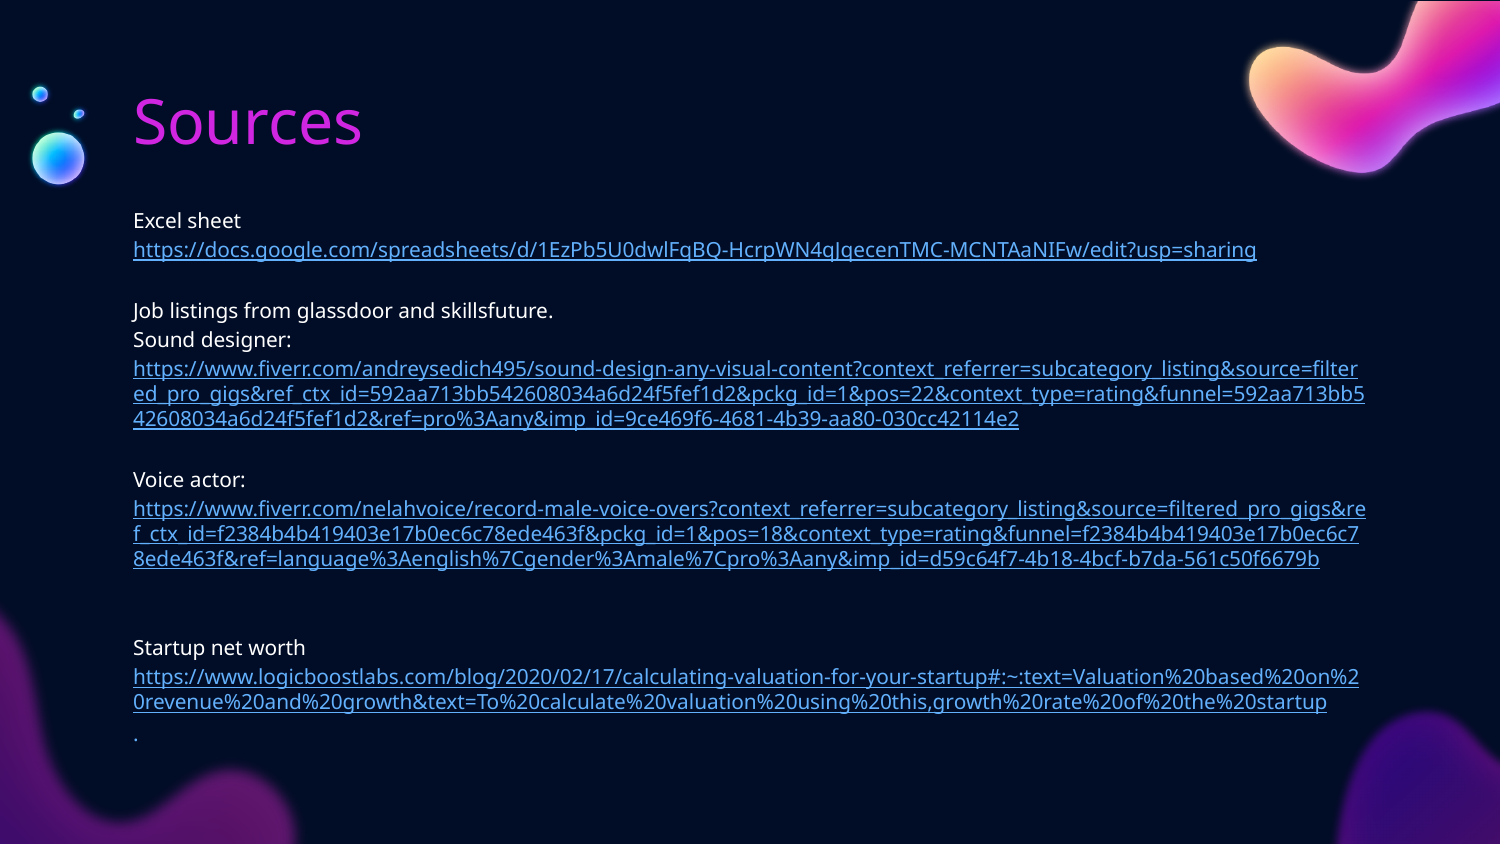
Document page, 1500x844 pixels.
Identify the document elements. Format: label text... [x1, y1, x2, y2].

title Sources [118, 72, 1382, 167]
picture [1224, 1, 1500, 189]
picture [1312, 696, 1500, 844]
list Excel sheet https://docs.google.com/spreadsheets/d/1EzPb5U0dwlFqBQ-HcrpWN4qJqecenTMC-MCNTAaNIFw/edit?usp=sharing Job listings from glassdoor and skillsfuture. Sound designer: https://www.fiverr.com/andreysedich495/sound-design-any-visual-content?context_referrer=subcategory_listing&source=filtered_pro_gigs&ref_ctx_id=592aa713bb542608034a6d24f5fef1d2&pckg_id=1&pos=22&context_type=rating&funnel=592aa713bb542608034a6d24f5fef1d2&ref=pro%3Aany&imp_id=9ce469f6-4681-4b39-aa80-030cc42114e2 Voice actor: https://www.fiverr.com/nelahvoice/record-male-voice-overs?context_referrer=subcategory_listing&source=filtered_pro_gigs&ref_ctx_id=f2384b4b419403e17b0ec6c78ede463f&pckg_id=1&pos=18&context_type=rating&funnel=f2384b4b419403e17b0ec6c78ede463f&ref=language%3Aenglish%7Cgender%3Amale%7Cpro%3Aany&imp_id=d59c64f7-4b18-4bcf-b7da-561c50f6679b Startup net worth https://www.logicboostlabs.com/blog/2020/02/17/calculating-valuation-for-your-startup#:~:text=Valuation%20based%20on%20revenue%20and%20growth&text=To%20calculate%20valuation%20using%20this,growth%20rate%20of%20the%20startup. [118, 189, 1382, 750]
picture [0, 564, 320, 844]
picture [5, 70, 109, 200]
